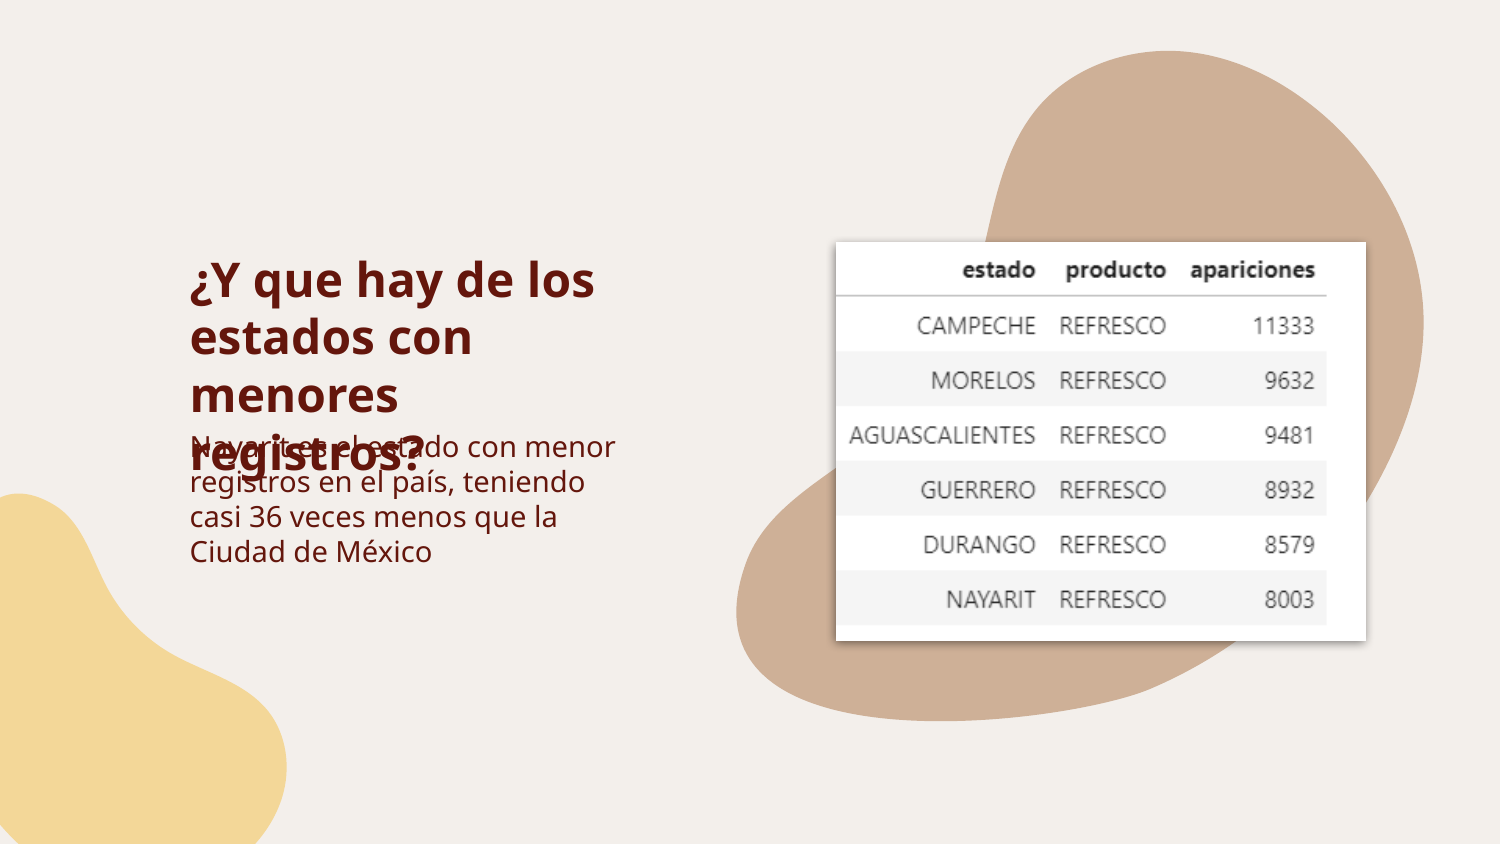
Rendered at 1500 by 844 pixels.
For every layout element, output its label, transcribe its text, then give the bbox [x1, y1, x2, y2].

subtitle Nayarit es el estado con menor registros en el país, teniendo casi 36 veces menos que la Ciudad de México [174, 413, 651, 628]
title ¿Y que hay de los estados con menores registros? [174, 234, 651, 413]
picture [835, 242, 1367, 642]
